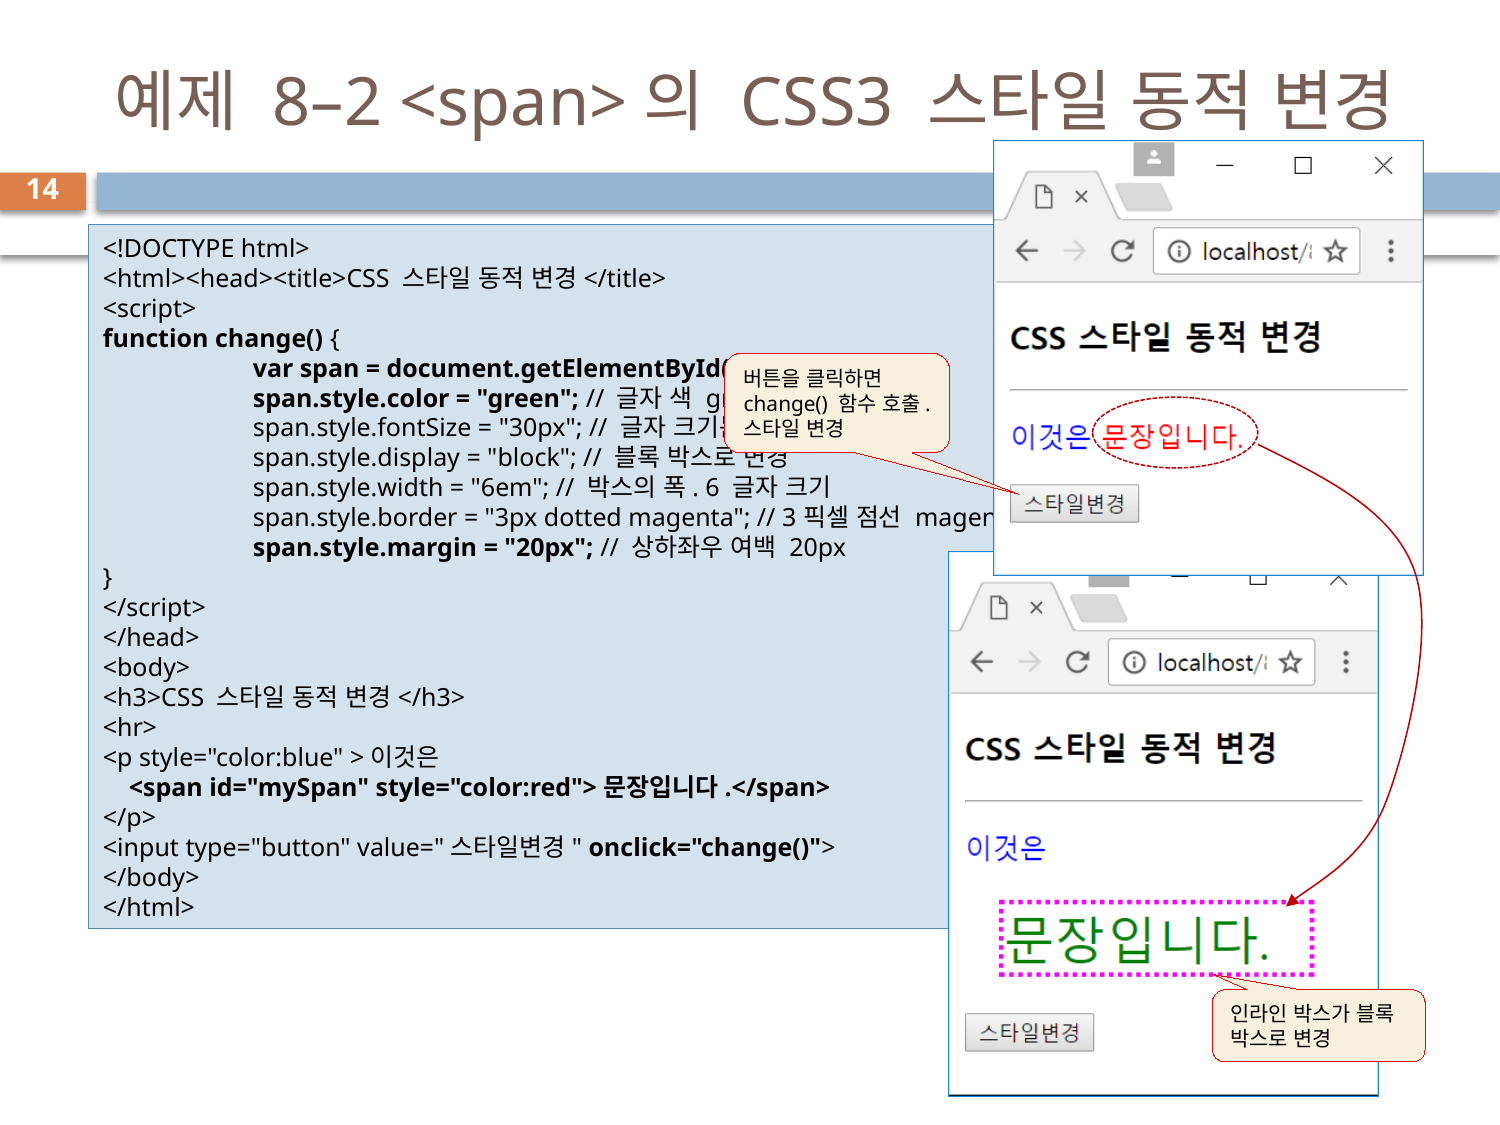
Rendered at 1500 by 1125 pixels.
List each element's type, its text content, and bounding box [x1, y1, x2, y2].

slide_number 14 [0, 170, 87, 211]
title 예제 8–2 <span>의 CSS3 스타일 동적 변경 [99, 37, 1438, 161]
text_box <!DOCTYPE html> <html><head><title>CSS 스타일 동적 변경</title> <script> function change() { var span = document.getElementById("mySpan"); span.style.color = "green"; // 글자 색 green span.style.fontSize = "30px"; // 글자 크기는 30픽셀 span.style.display = "block"; // 블록 박스로 변경 span.style.width = "6em"; // 박스의 폭. 6 글자 크기 span.style.border = "3px dotted magenta"; // 3픽셀 점선 magenta 테두리 span.style.margin = "20px"; // 상하좌우 여백 20px } </script> </head> <body> <h3>CSS 스타일 동적 변경</h3> <hr> <p style="color:blue" >이것은 <span id="mySpan" style="color:red">문장입니다.</span> </p> <input type="button" value="스타일변경" onclick="change()"> </body> </html> [88, 224, 987, 929]
text_box [1382, 585, 1424, 815]
picture [948, 140, 1424, 1097]
text_box 인라인 박스가 블록 박스로 변경 [1382, 989, 1426, 1062]
text_box 버튼을 클릭하면 change() 함수 호출. 스타일 변경 [724, 353, 987, 487]
